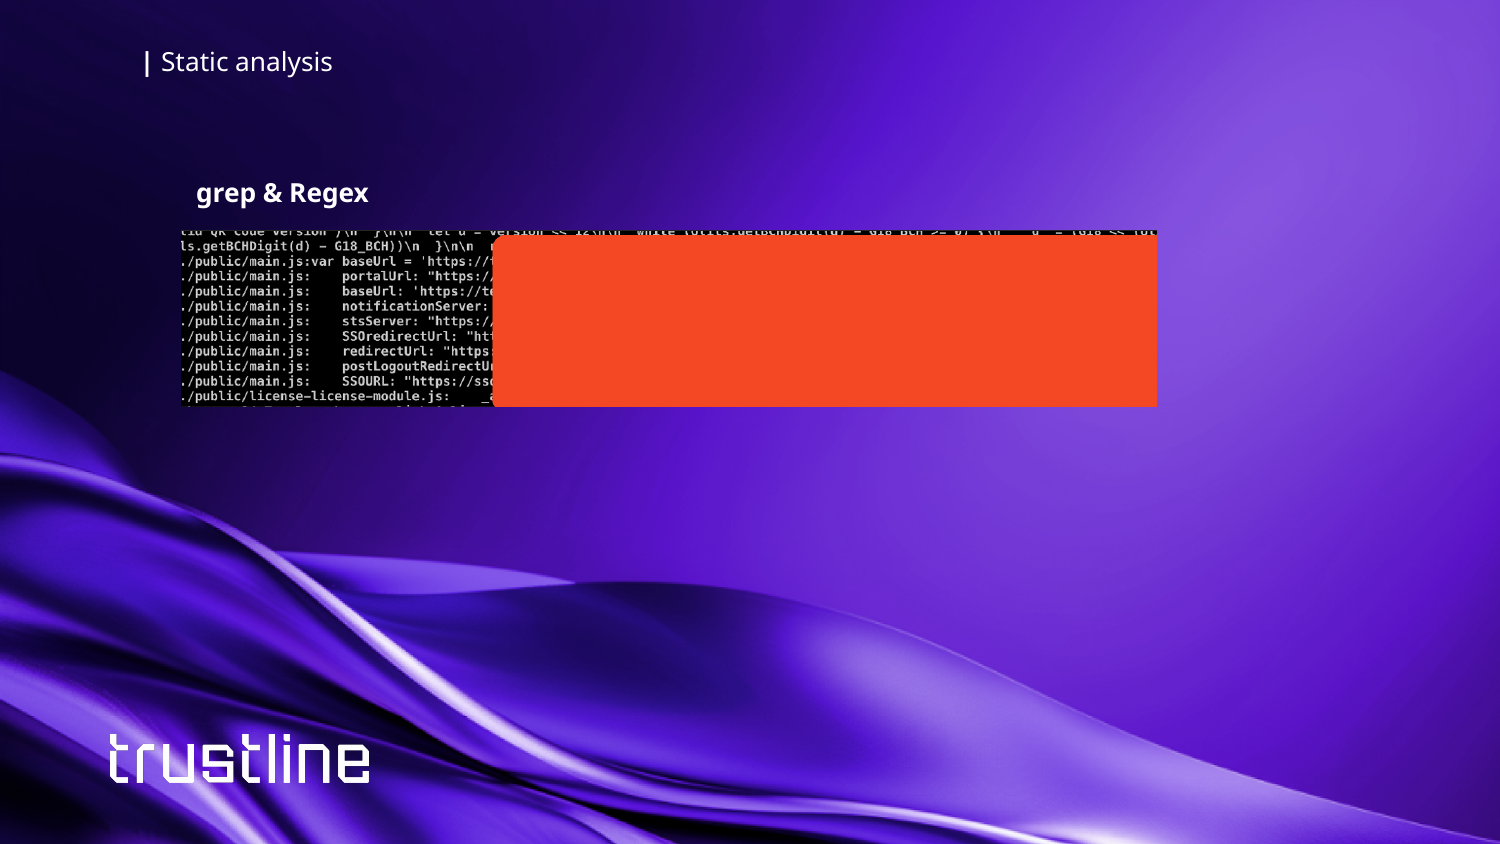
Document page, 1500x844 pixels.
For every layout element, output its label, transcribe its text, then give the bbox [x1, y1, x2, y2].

picture [0, 0, 1500, 844]
text_box grep & Regex [181, 161, 1409, 256]
title | Static analysis [124, 30, 1353, 125]
